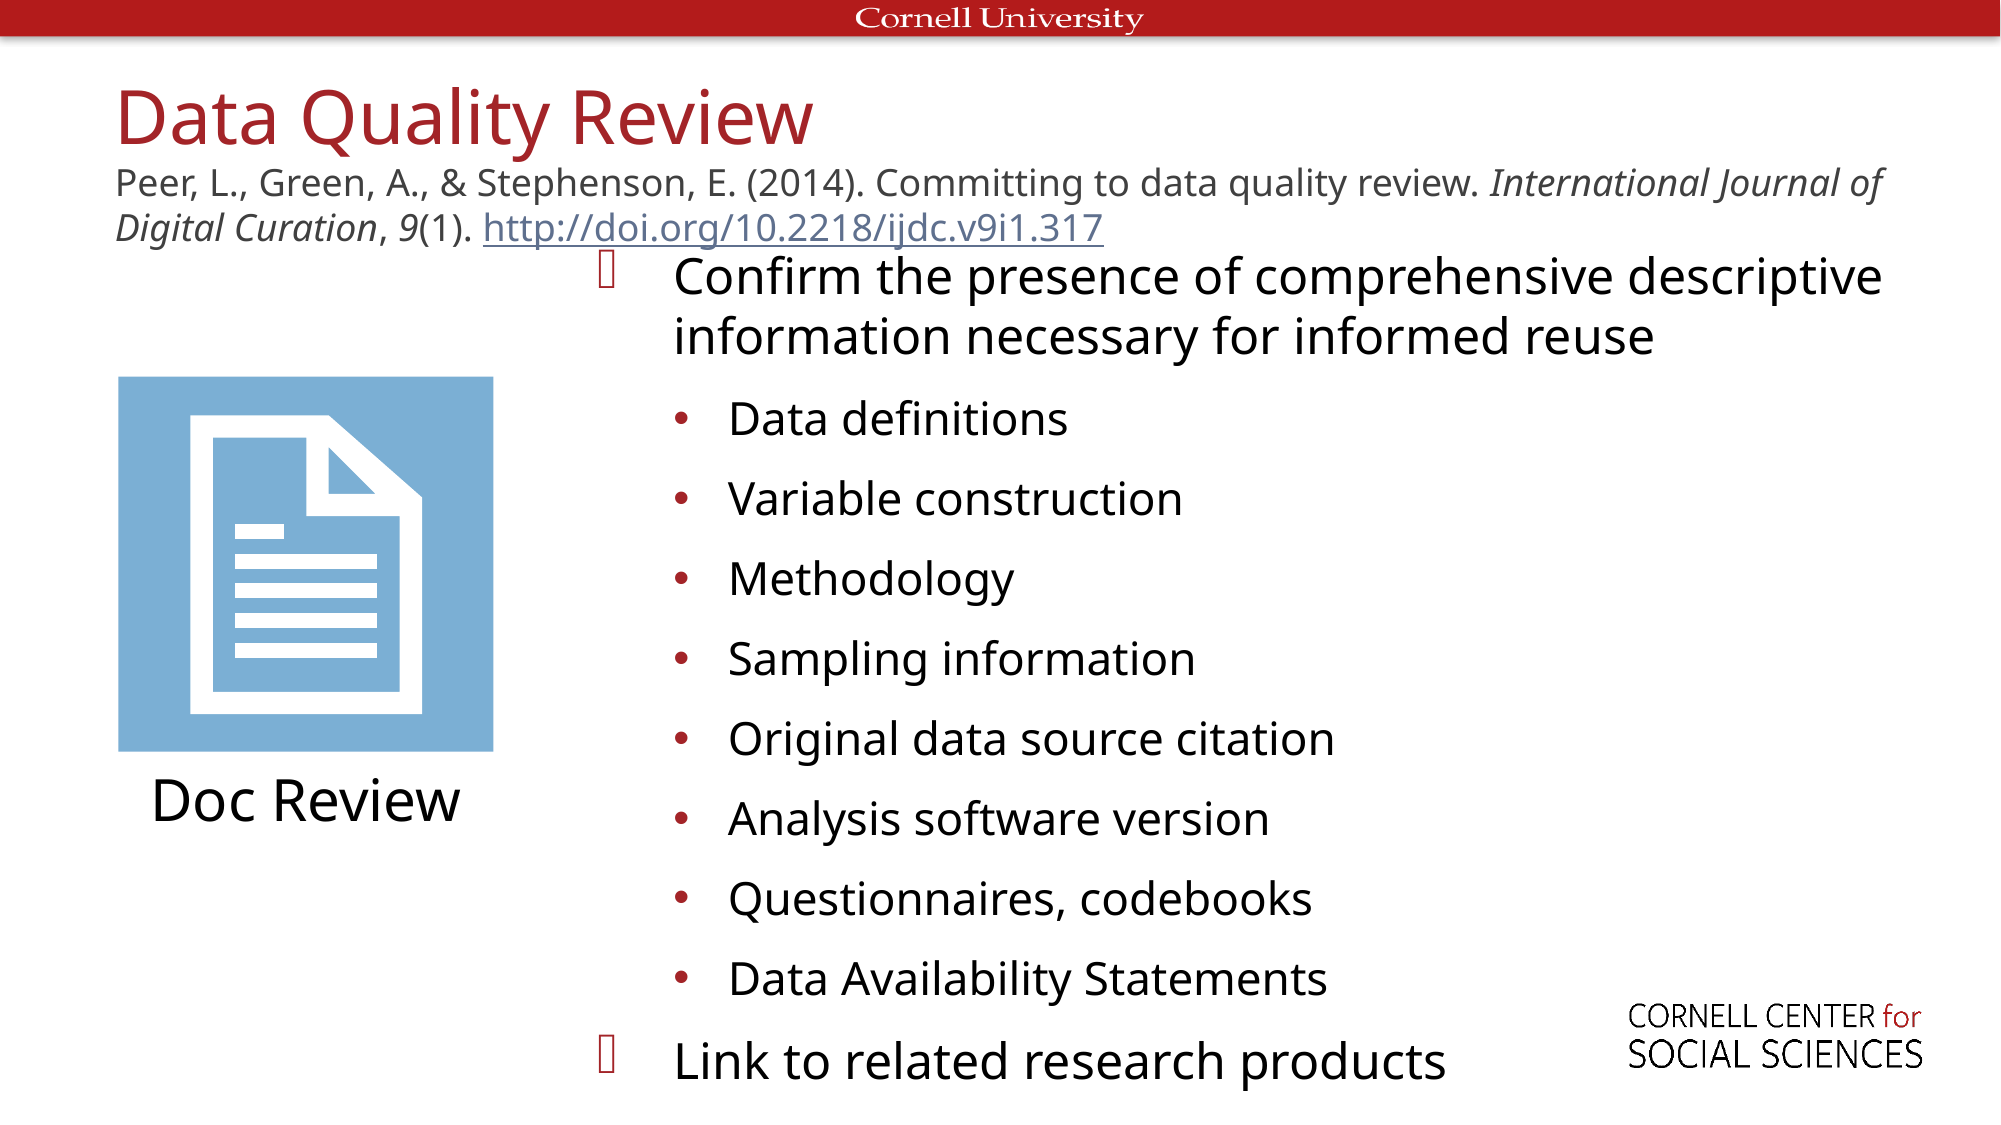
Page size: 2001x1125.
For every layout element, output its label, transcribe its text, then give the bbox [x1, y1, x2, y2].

text_box Data Quality Review Peer, L., Green, A., & Stephenson, E. (2014). Committing to data quality review. International Journal of Digital Curation, 9(1). http://doi.org/10.2218/ijdc.v9i1.317 [99, 61, 1906, 353]
text_box Doc Review [118, 755, 494, 841]
picture [846, 0, 1144, 60]
text_box [116, 375, 495, 754]
picture [189, 413, 423, 715]
picture [1624, 999, 1926, 1073]
text_box Confirm the presence of comprehensive descriptive information necessary for informed reuse Data definitions Variable construction Methodology Sampling information Original data source citation Analysis software version Questionnaires, codebooks Data Availability Statements Link to related research products [582, 237, 1906, 1097]
